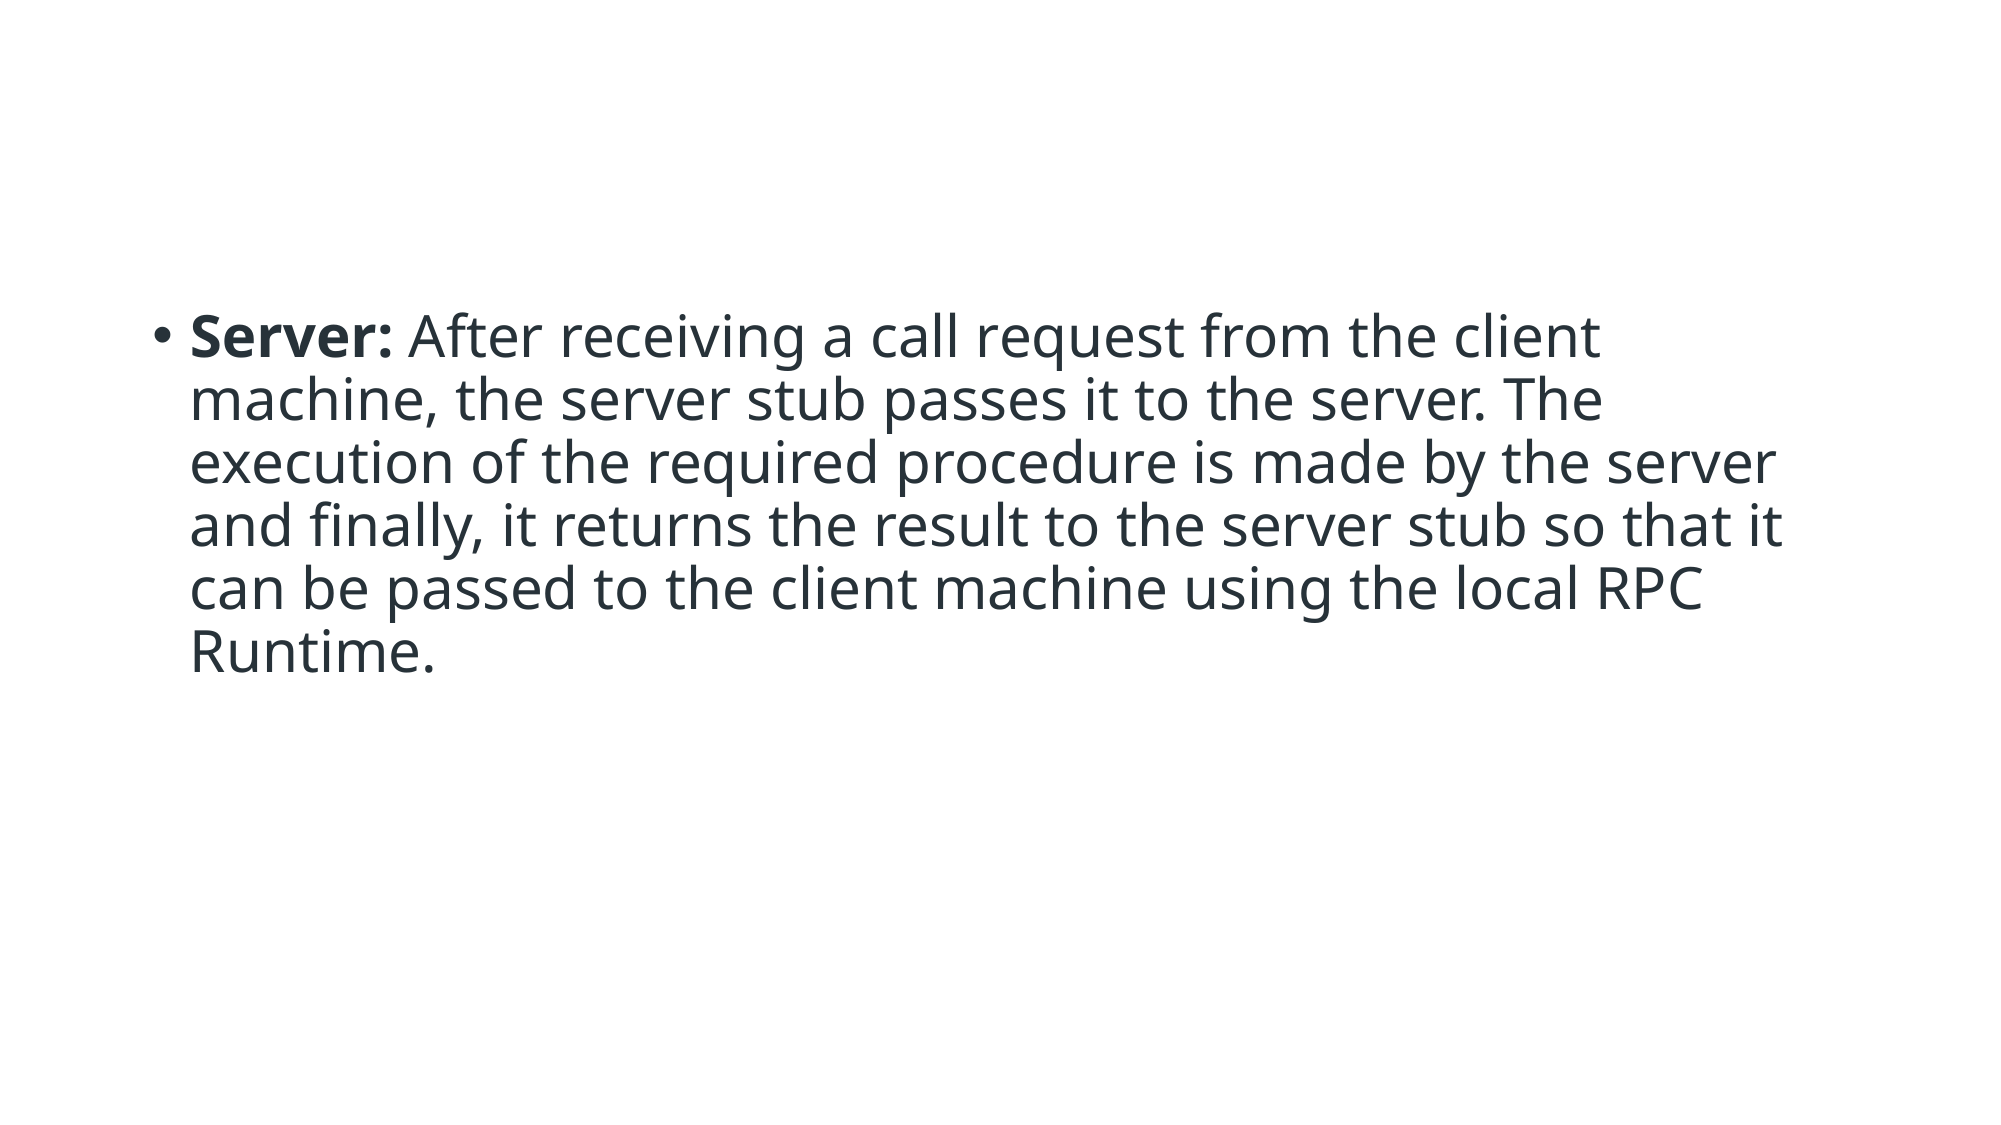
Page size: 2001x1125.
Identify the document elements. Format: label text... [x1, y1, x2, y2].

list Server: After receiving a call request from the client machine, the server stub passes it to the server. The execution of the required procedure is made by the server and finally, it returns the result to the server stub so that it can be passed to the client machine using the local RPC Runtime. [137, 299, 1863, 1014]
